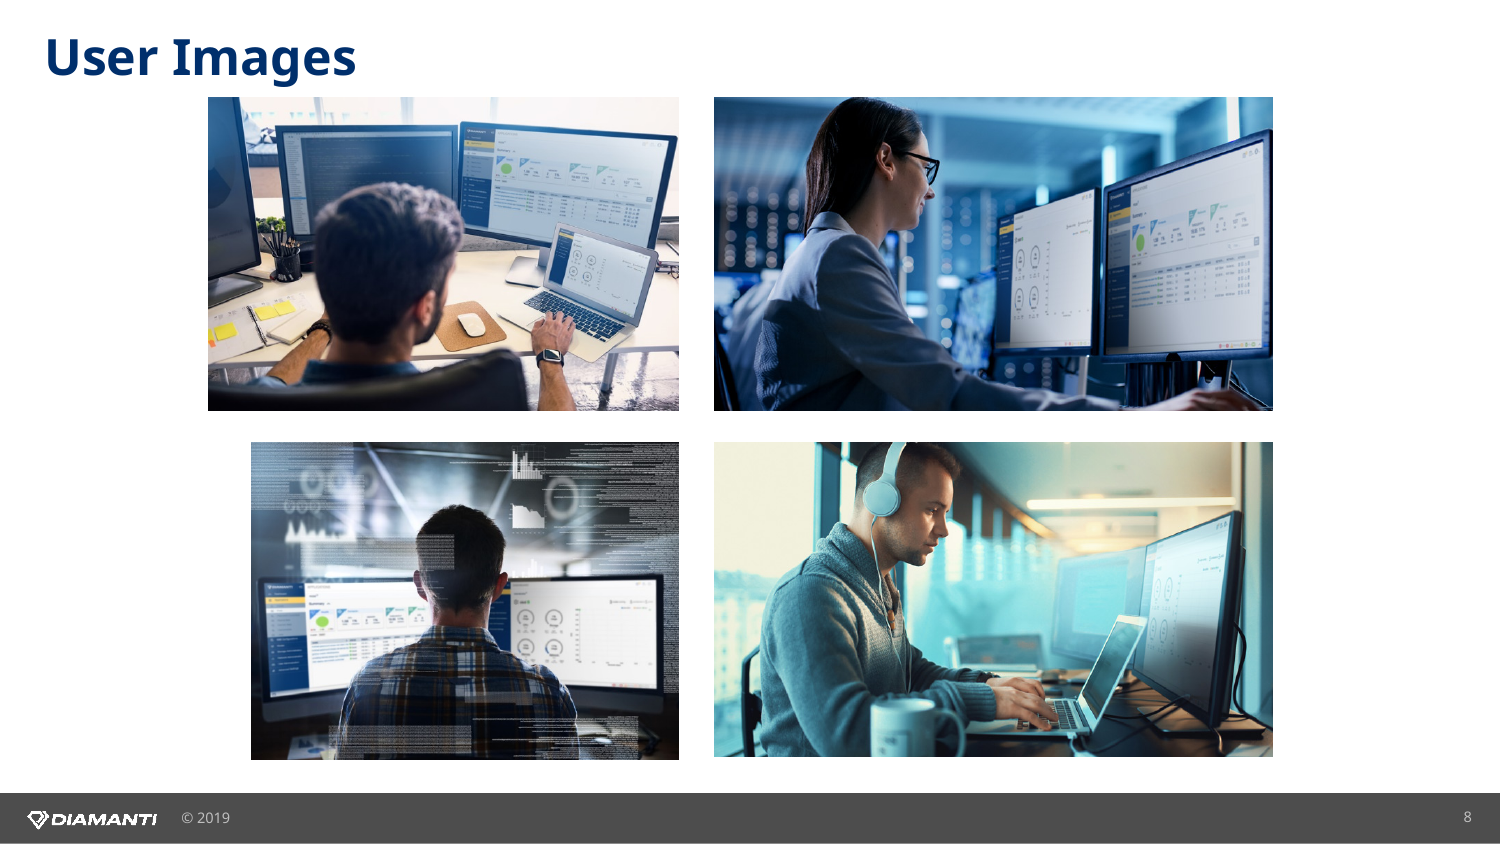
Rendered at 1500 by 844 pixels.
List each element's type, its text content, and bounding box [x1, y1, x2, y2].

picture [27, 811, 157, 830]
title User Images [29, 22, 1395, 96]
picture [251, 442, 679, 760]
picture [208, 97, 679, 411]
picture [714, 442, 1273, 757]
picture [714, 97, 1273, 411]
